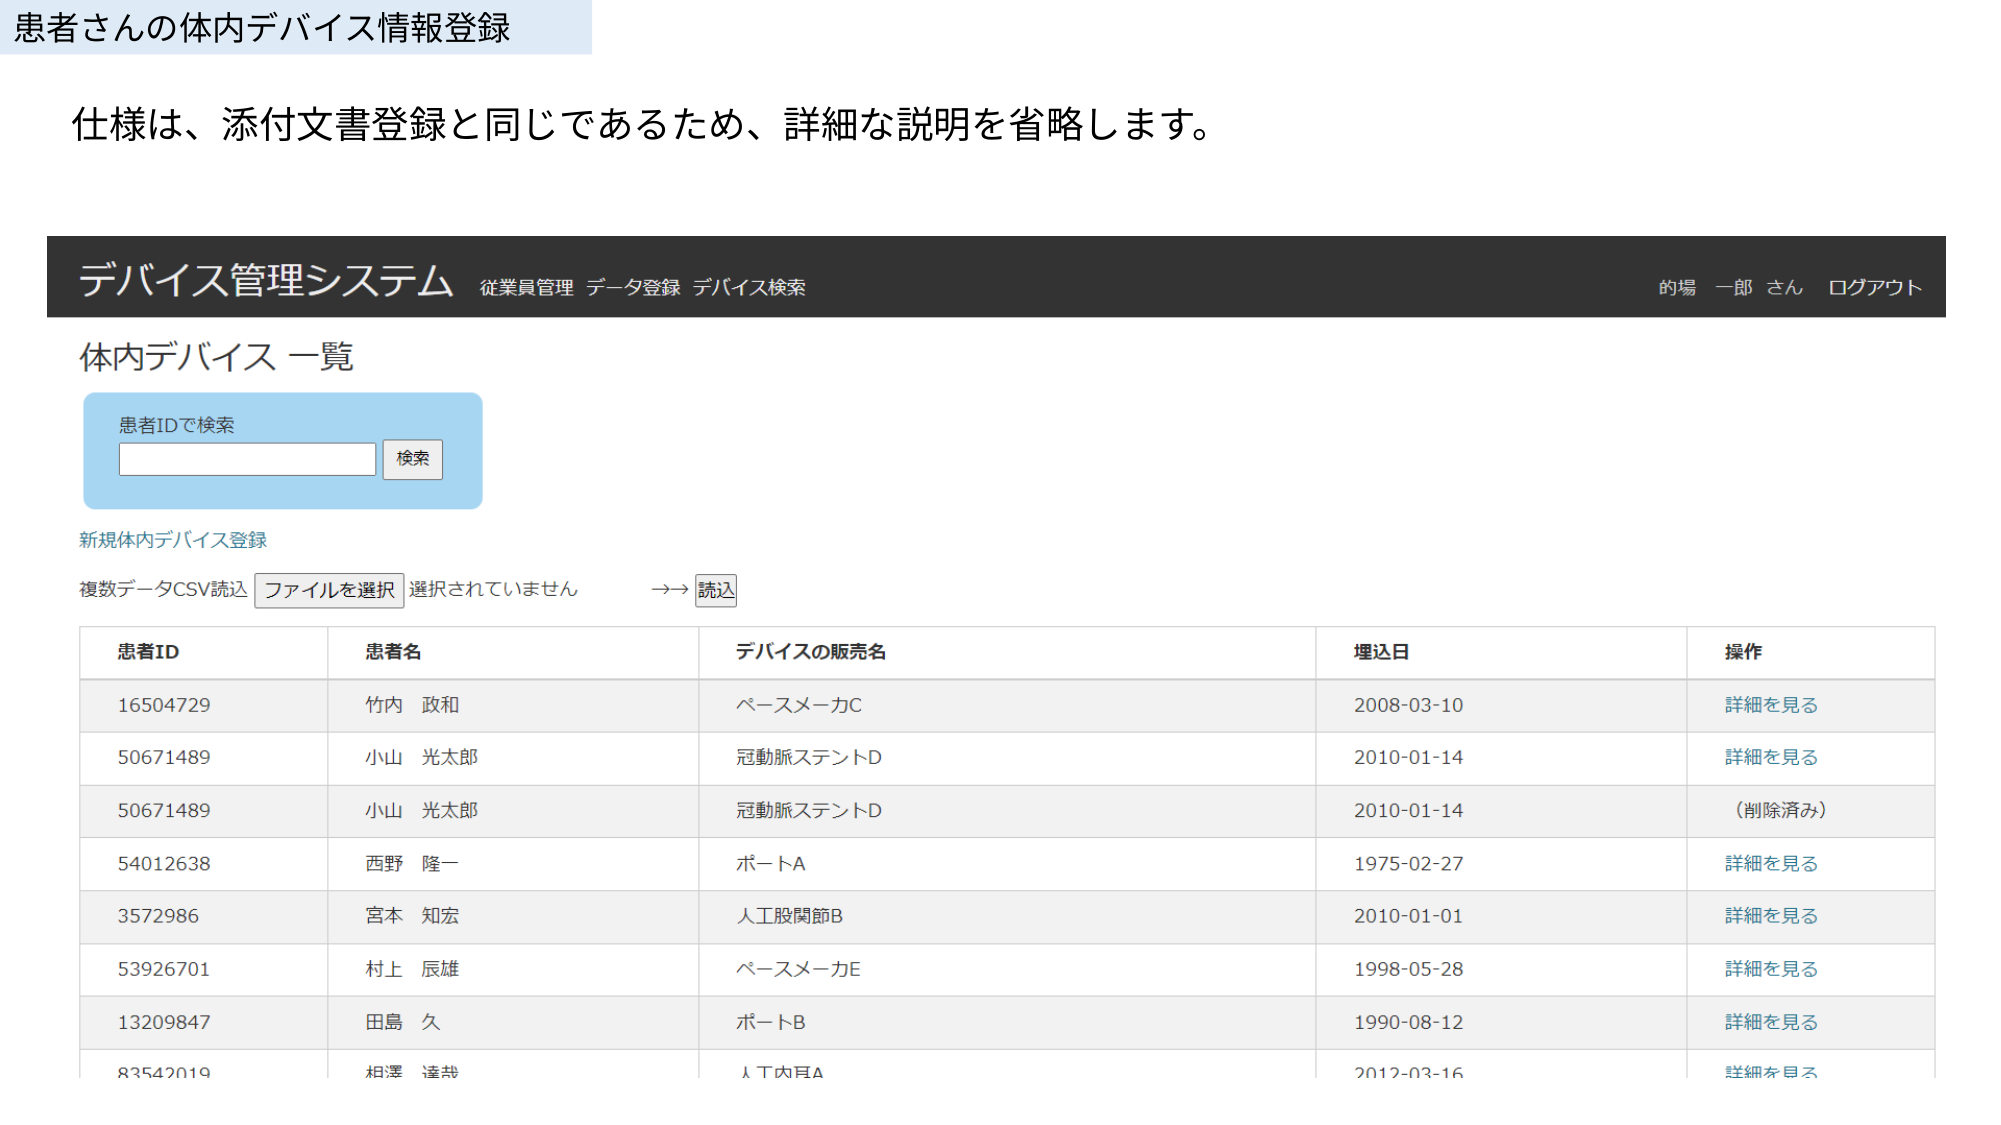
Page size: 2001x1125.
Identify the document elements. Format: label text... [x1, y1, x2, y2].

text_box 仕様は、添付文書登録と同じであるため、詳細な説明を省略します。 [56, 93, 1954, 154]
picture [47, 236, 1946, 1078]
text_box 患者さんの体内デバイス情報登録 [0, 0, 593, 55]
